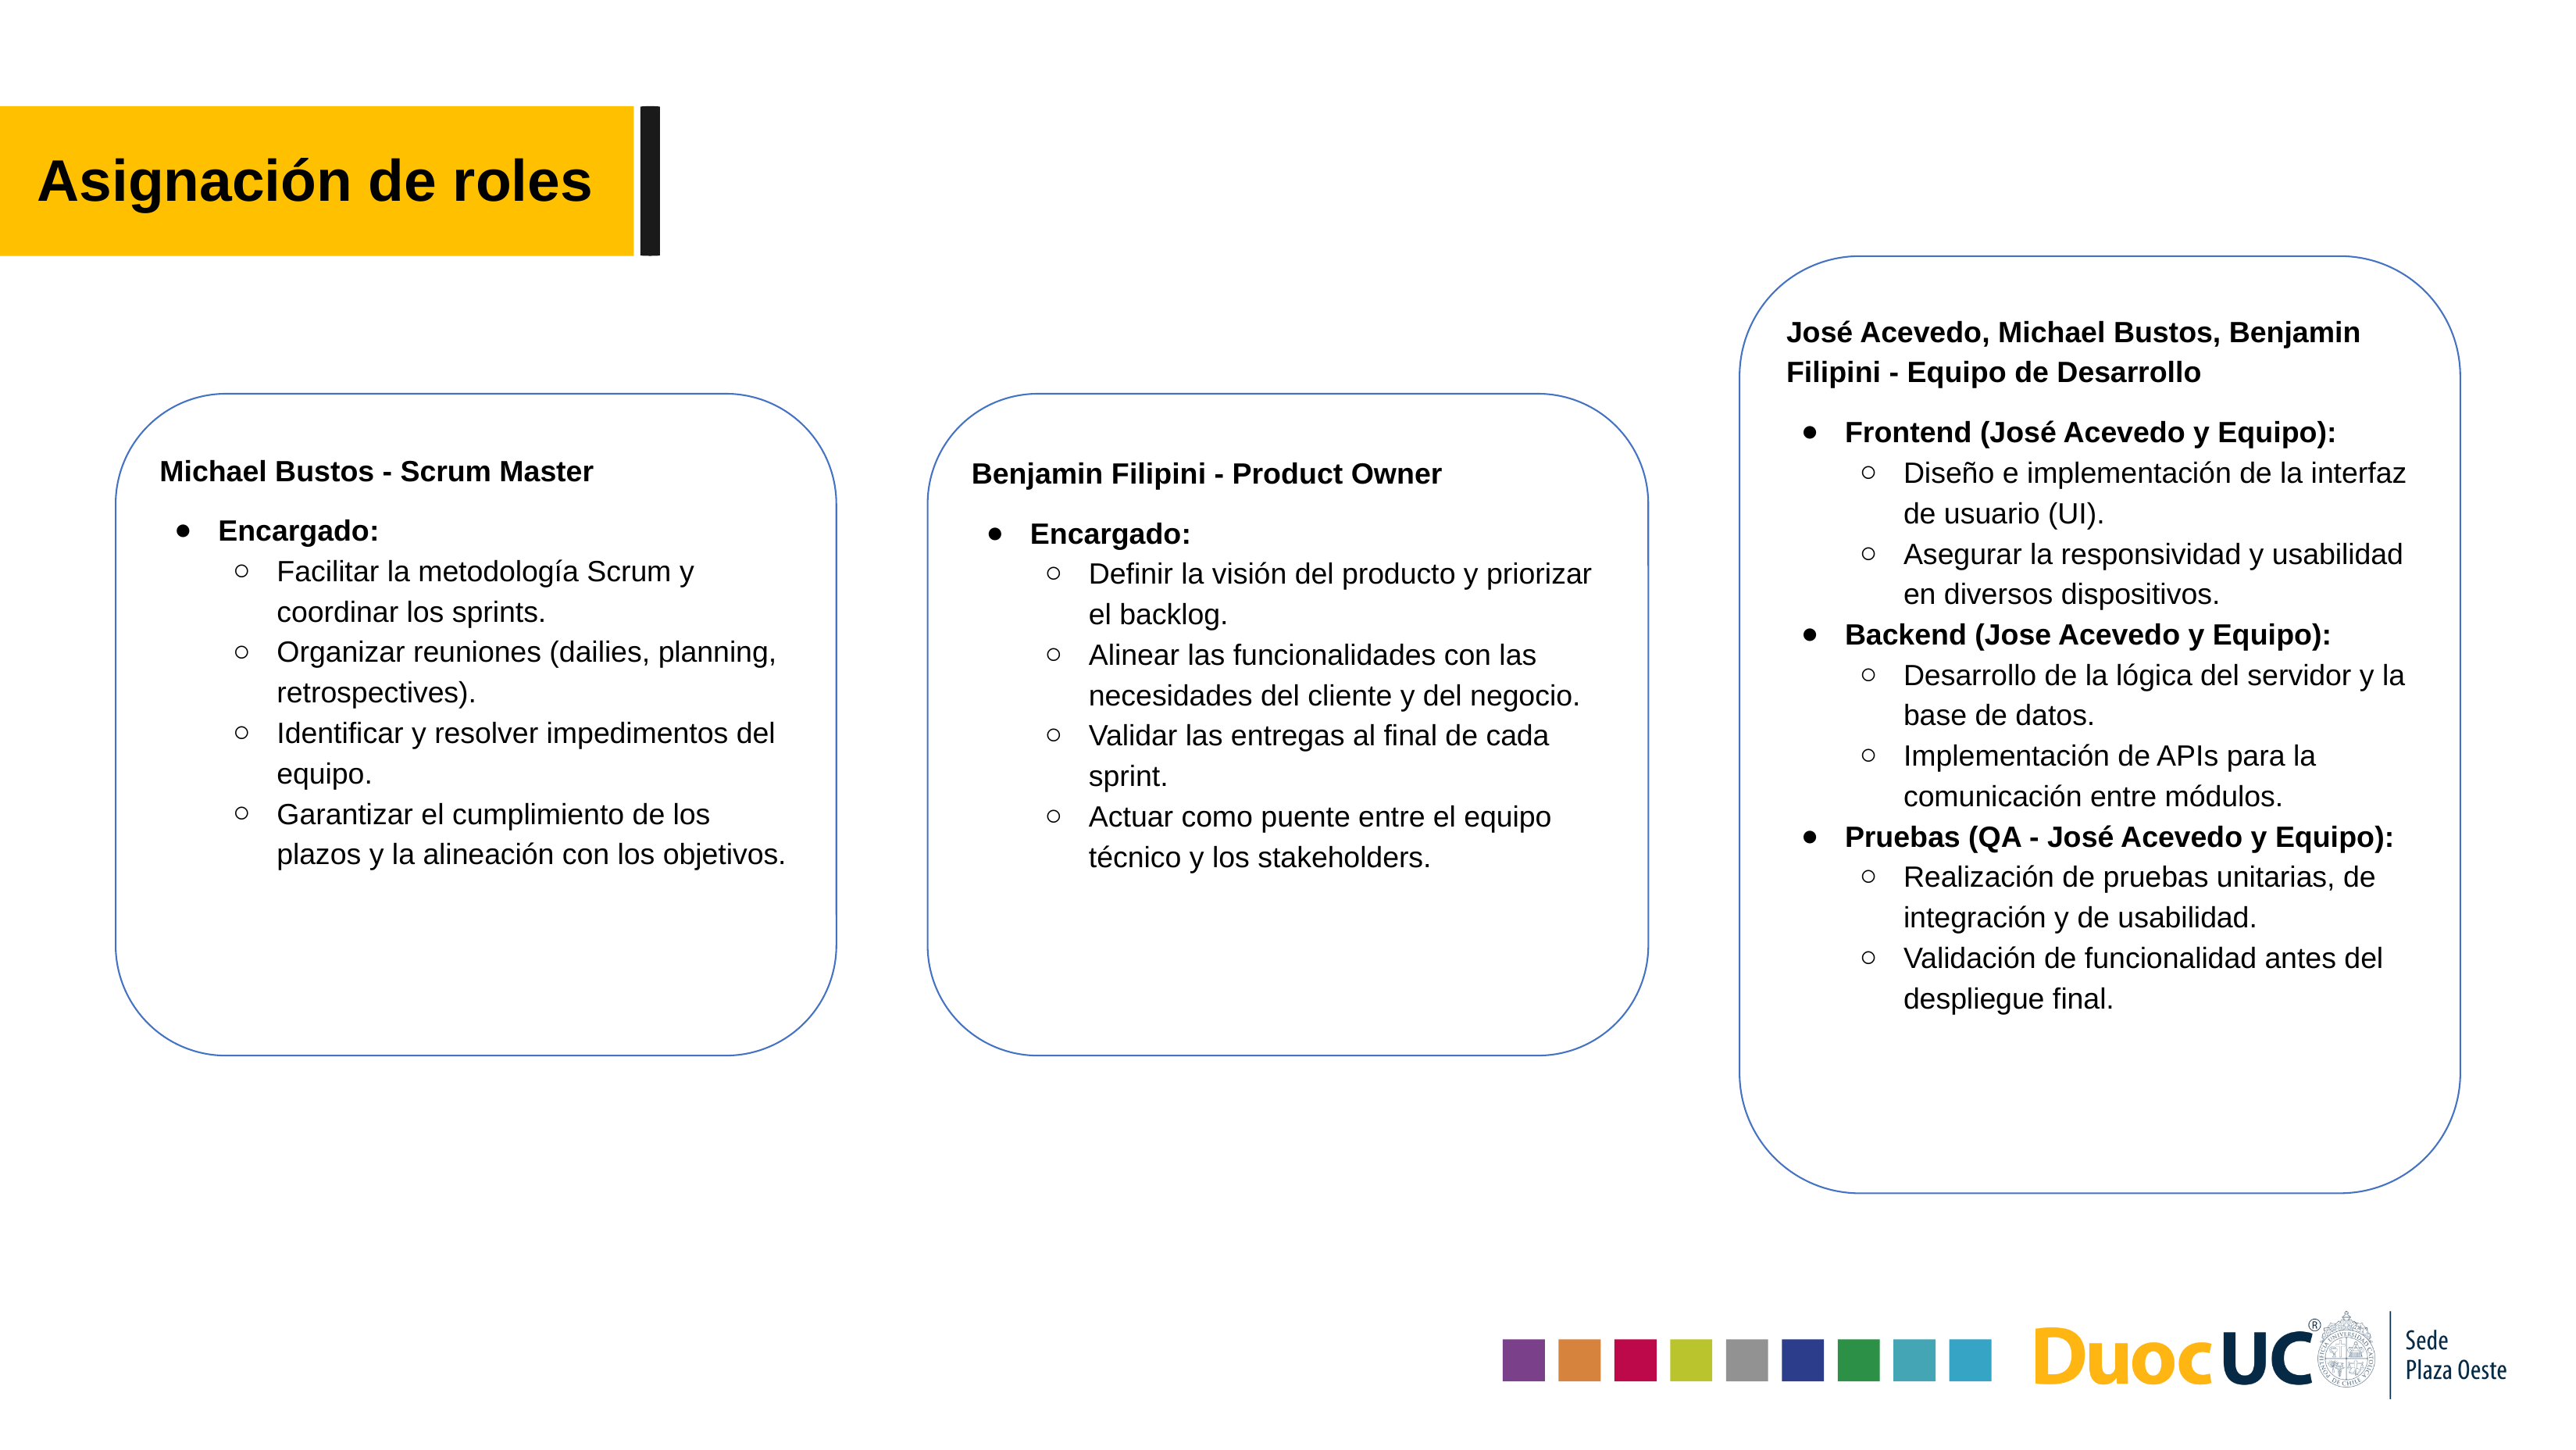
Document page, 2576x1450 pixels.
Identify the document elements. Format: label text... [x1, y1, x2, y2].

text_box Michael Bustos - Scrum Master Encargado: Facilitar la metodología Scrum y coordinar los sprints. Organizar reuniones (dailies, planning, retrospectives). Identificar y resolver impedimentos del equipo. Garantizar el cumplimiento de los plazos y la alineación con los objetivos. [116, 393, 837, 1056]
picture [2031, 1310, 2512, 1400]
list Asignación de roles [0, 142, 631, 214]
text_box Benjamin Filipini - Product Owner Encargado: Definir la visión del producto y priorizar el backlog. Alinear las funcionalidades con las necesidades del cliente y del negocio. Validar las entregas al final de cada sprint. Actuar como puente entre el equipo técnico y los stakeholders. [927, 393, 1649, 1056]
text_box José Acevedo, Michael Bustos, Benjamin Filipini - Equipo de Desarrollo Frontend (José Acevedo y Equipo): Diseño e implementación de la interfaz de usuario (UI). Asegurar la responsividad y usabilidad en diversos dispositivos. Backend (Jose Acevedo y Equipo): Desarrollo de la lógica del servidor y la base de datos. Implementación de APIs para la comunicación entre módulos. Pruebas (QA - José Acevedo y Equipo): Realización de pruebas unitarias, de integración y de usabilidad. Validación de funcionalidad antes del despliegue final. [1739, 255, 2460, 1194]
